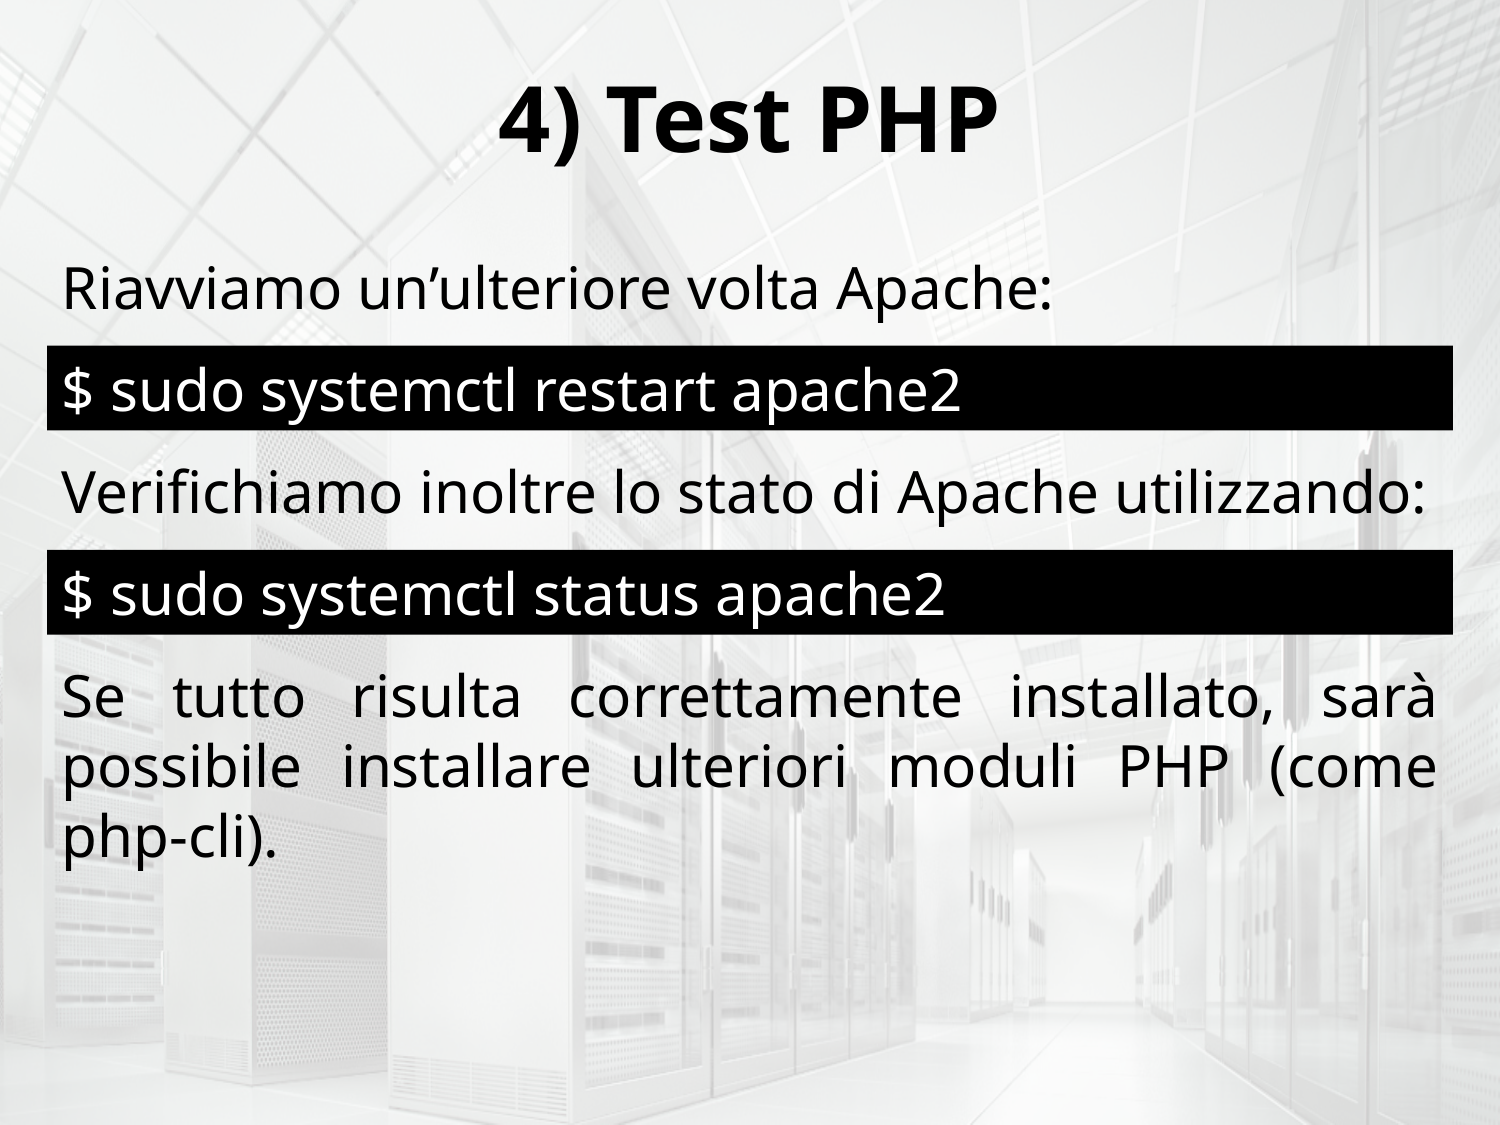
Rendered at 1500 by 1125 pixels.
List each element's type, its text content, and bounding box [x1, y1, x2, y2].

text_box Riavviamo un’ulteriore volta Apache: [47, 243, 1453, 329]
text_box Se tutto risulta correttamente installato, sarà possibile installare ulteriori moduli PHP (come php-cli). [47, 652, 1453, 877]
text_box 4) Test PHP [0, 53, 1500, 179]
text_box $ sudo systemctl status apache2 [47, 549, 1453, 635]
text_box $ sudo systemctl restart apache2 [47, 345, 1453, 431]
text_box Verifichiamo inoltre lo stato di Apache utilizzando: [47, 447, 1453, 533]
